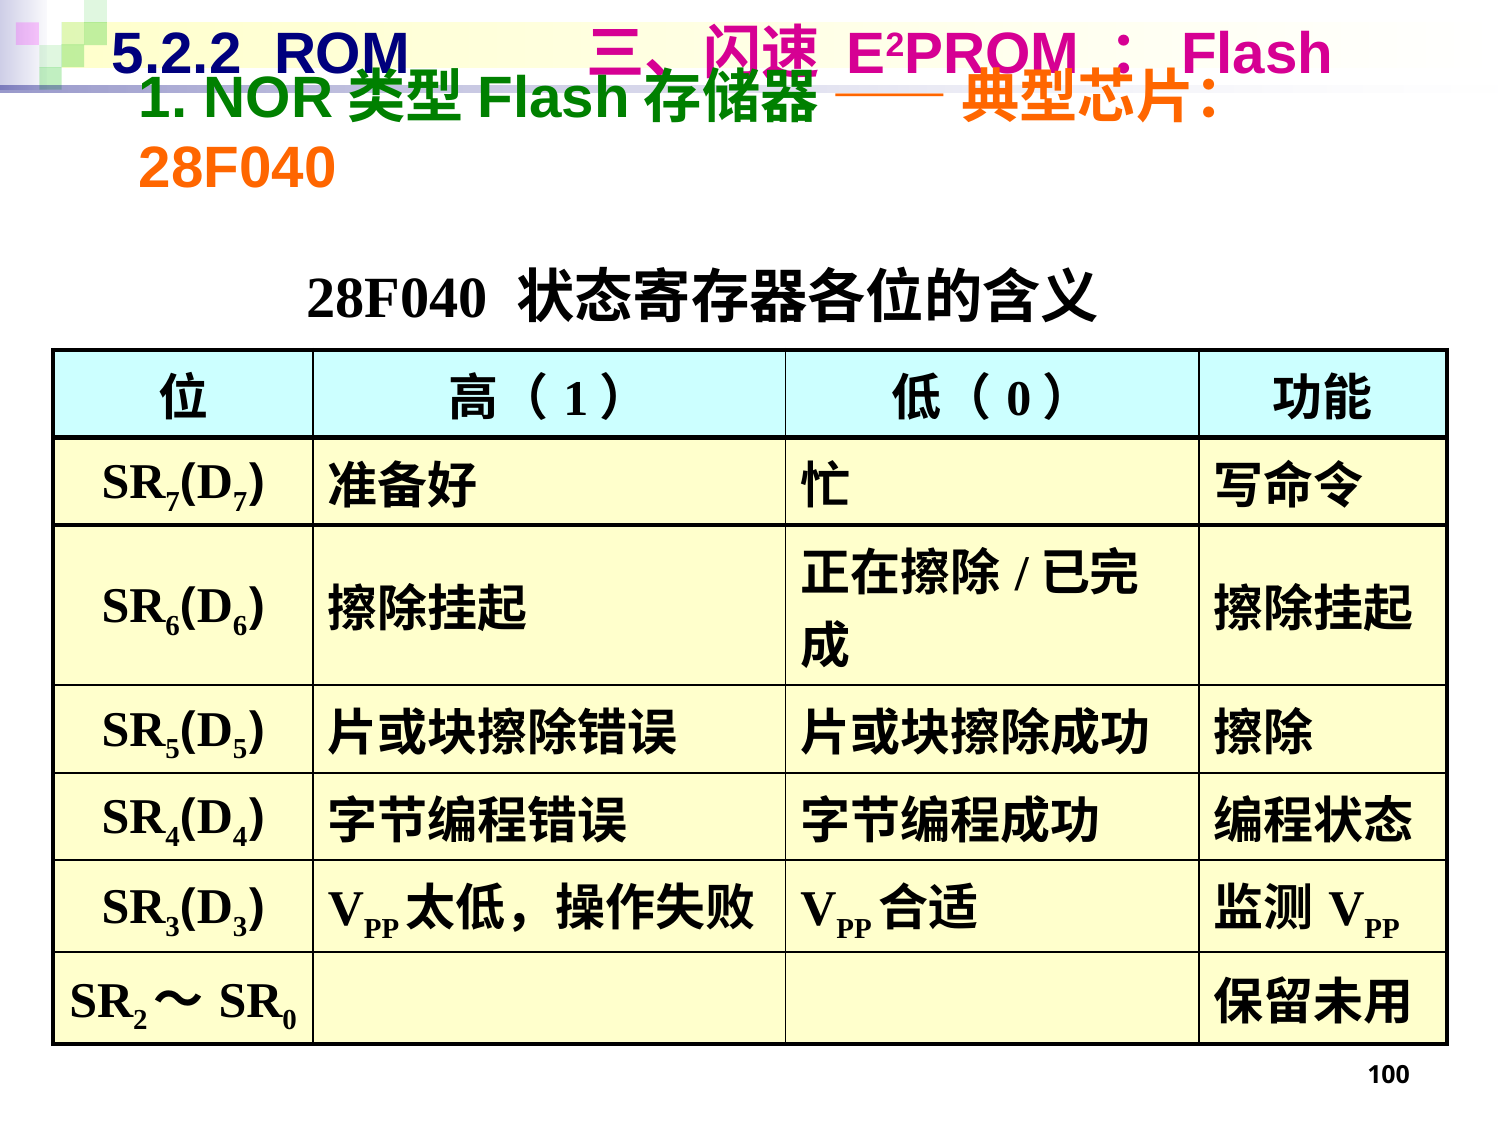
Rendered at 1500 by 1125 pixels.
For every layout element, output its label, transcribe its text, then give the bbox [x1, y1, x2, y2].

table_cell 保留未用 [1200, 953, 1445, 1042]
text_box 1. NOR类型Flash存储器 —— 典型芯片：28F040 [123, 86, 1459, 173]
table_cell SR2～SR0 [55, 953, 312, 1042]
table_header 位 [55, 352, 312, 435]
table_cell 字节编程成功 [786, 774, 1198, 859]
table_cell 片或块擦除成功 [786, 686, 1198, 772]
table_cell 编程状态 [1200, 774, 1445, 859]
table_cell SR6(D6) [55, 527, 312, 684]
table_cell 忙 [786, 440, 1198, 523]
table_cell [786, 953, 1198, 1042]
table_cell 正在擦除/已完成 [786, 527, 1198, 684]
table_cell SR7(D7) [55, 440, 312, 523]
table_cell 擦除 [1200, 686, 1445, 772]
table_cell SR4(D4) [55, 774, 312, 859]
table_cell 擦除挂起 [314, 527, 785, 684]
table_cell 准备好 [314, 440, 785, 523]
table_header 功能 [1200, 352, 1445, 435]
slide_number 100 [1074, 1046, 1426, 1101]
table_cell 写命令 [1200, 440, 1445, 523]
table_cell 字节编程错误 [314, 774, 785, 859]
text_box 28F040 状态寄存器各位的含义 [253, 251, 1152, 337]
title 5.2.2 ROM 三、闪速 E2PROM ：Flash [96, 6, 1448, 94]
table_cell 片或块擦除错误 [314, 686, 785, 772]
table_cell VPP太低，操作失败 [314, 861, 785, 951]
table_cell 监测VPP [1200, 861, 1445, 951]
table_cell 擦除挂起 [1200, 527, 1445, 684]
table_header 低（0） [786, 352, 1198, 435]
table_header 高（1） [314, 352, 785, 435]
table_cell [314, 953, 785, 1042]
table_cell VPP合适 [786, 861, 1198, 951]
table_cell SR5(D5) [55, 686, 312, 772]
table_cell SR3(D3) [55, 861, 312, 951]
